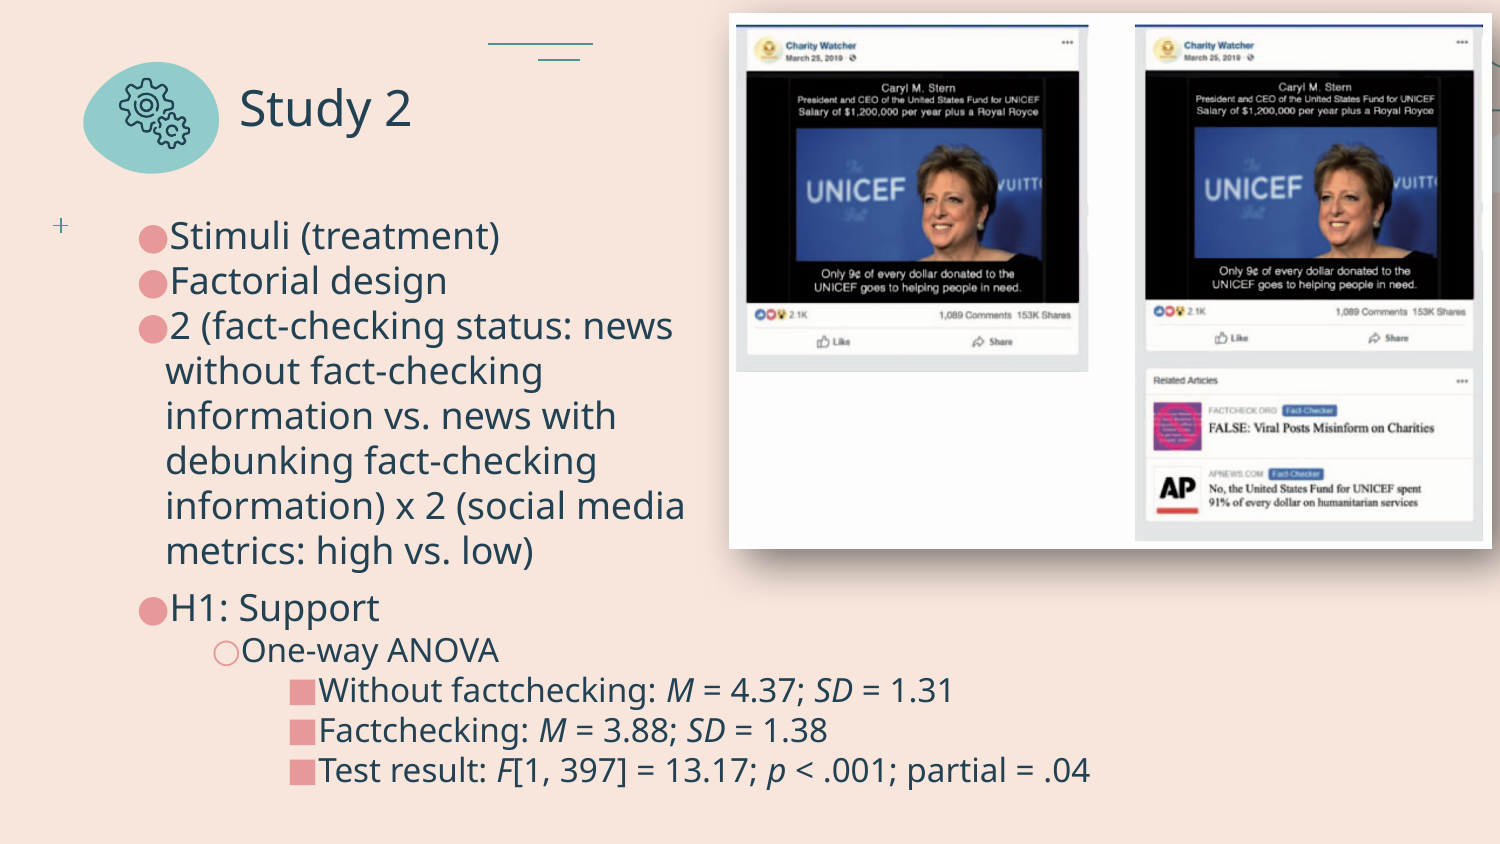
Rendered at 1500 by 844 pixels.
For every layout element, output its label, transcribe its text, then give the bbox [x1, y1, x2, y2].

picture [728, 13, 1493, 549]
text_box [82, 61, 227, 175]
title Study 2 [231, 72, 711, 152]
list Stimuli (treatment) Factorial design 2 (fact-checking status: news without fact-checking information vs. news with debunking fact-checking information) x 2 (social media metrics: high vs. low) [121, 197, 711, 504]
